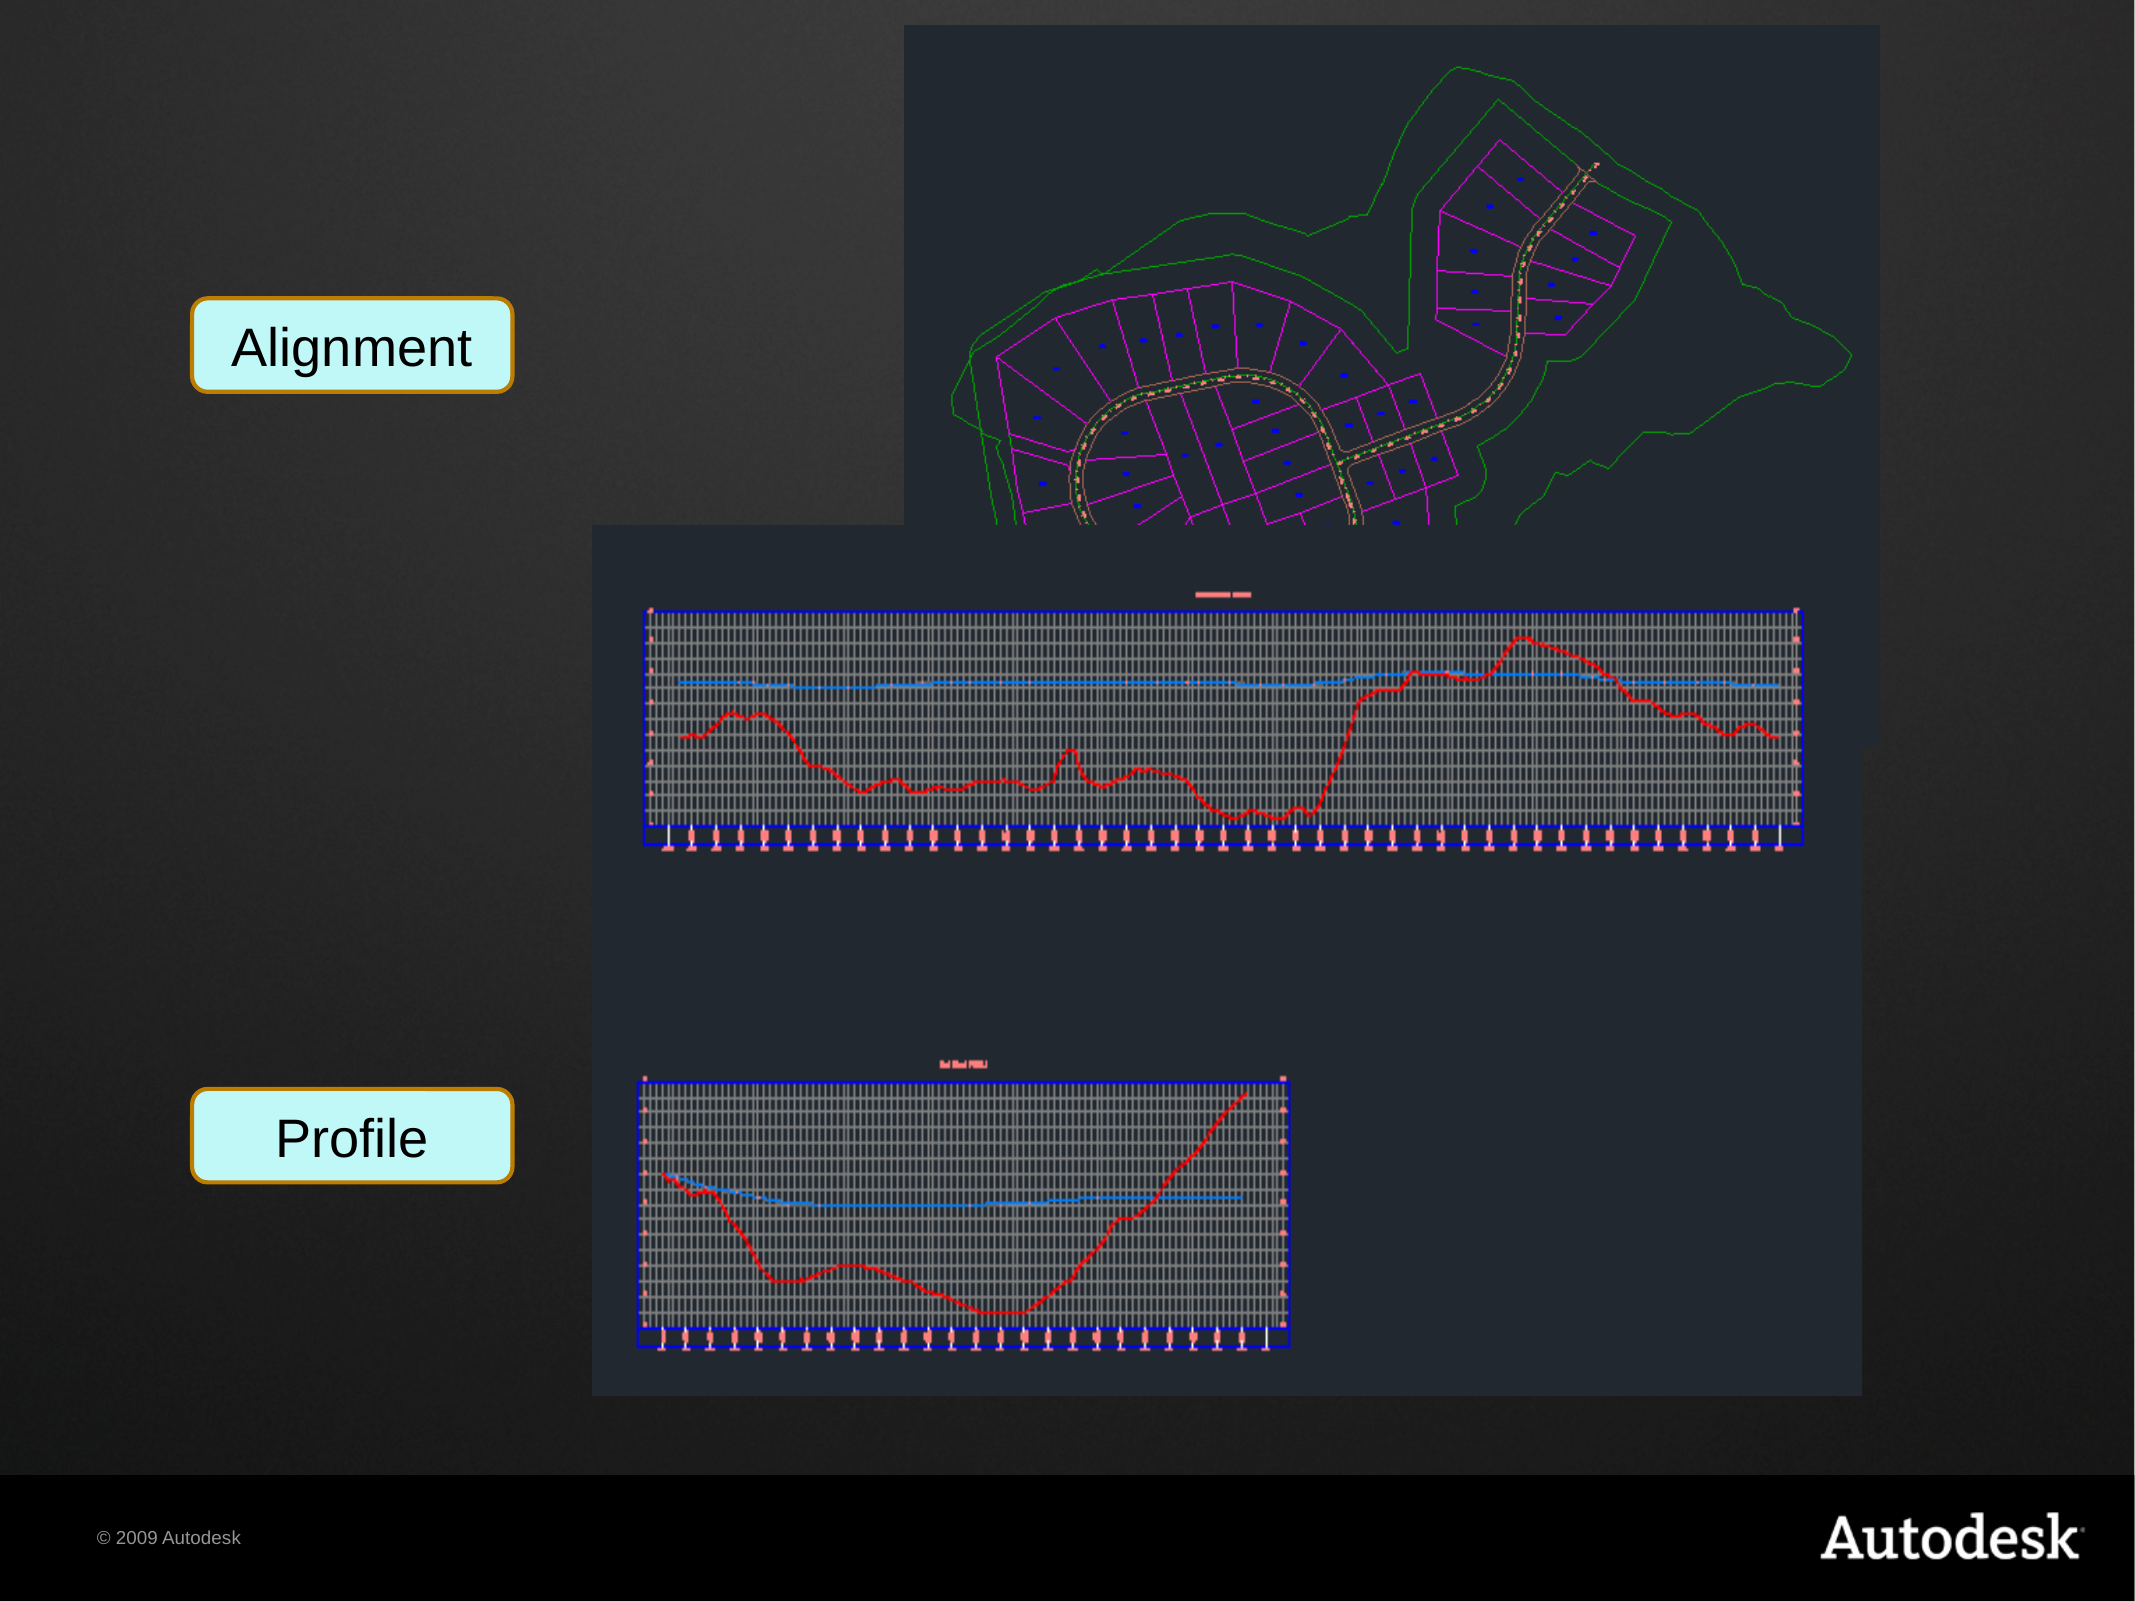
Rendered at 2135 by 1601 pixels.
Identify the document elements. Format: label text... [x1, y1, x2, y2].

text_box Alignment [189, 296, 515, 394]
text_box Profile [189, 1086, 515, 1185]
picture [0, 0, 2135, 1601]
